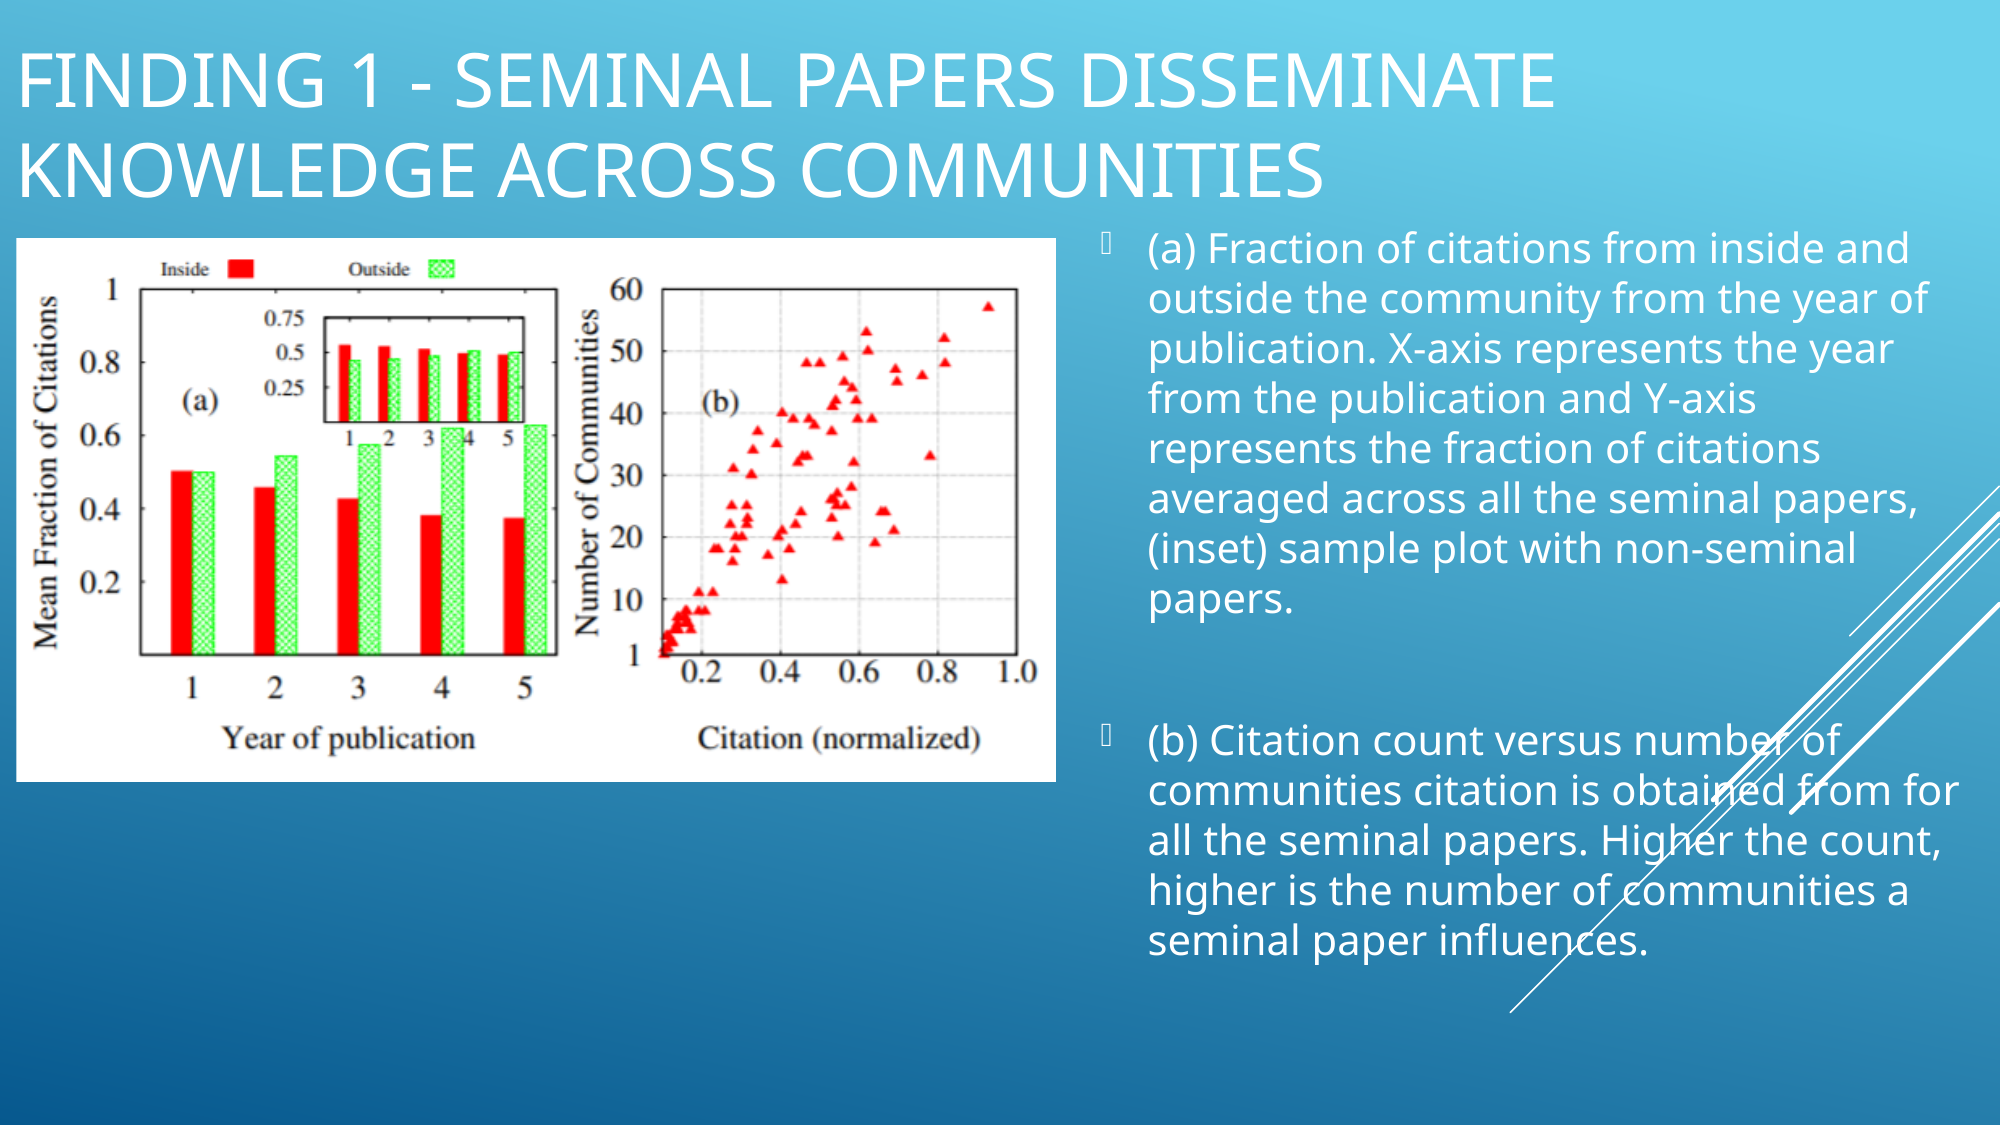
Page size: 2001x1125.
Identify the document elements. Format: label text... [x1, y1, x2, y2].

list (a) Fraction of citations from inside and outside the community from the year of publication. X-axis represents the year from the publication and Y-axis represents the fraction of citations averaged across all the seminal papers, (inset) sample plot with non-seminal papers. (b) Citation count versus number of communities citation is obtained from for all the seminal papers. Higher the count, higher is the number of communities a seminal paper influences. [1085, 214, 1986, 1112]
title Finding 1 - Seminal papers disseminate knowledge Across Communities [0, 7, 2000, 239]
picture [16, 238, 1056, 782]
